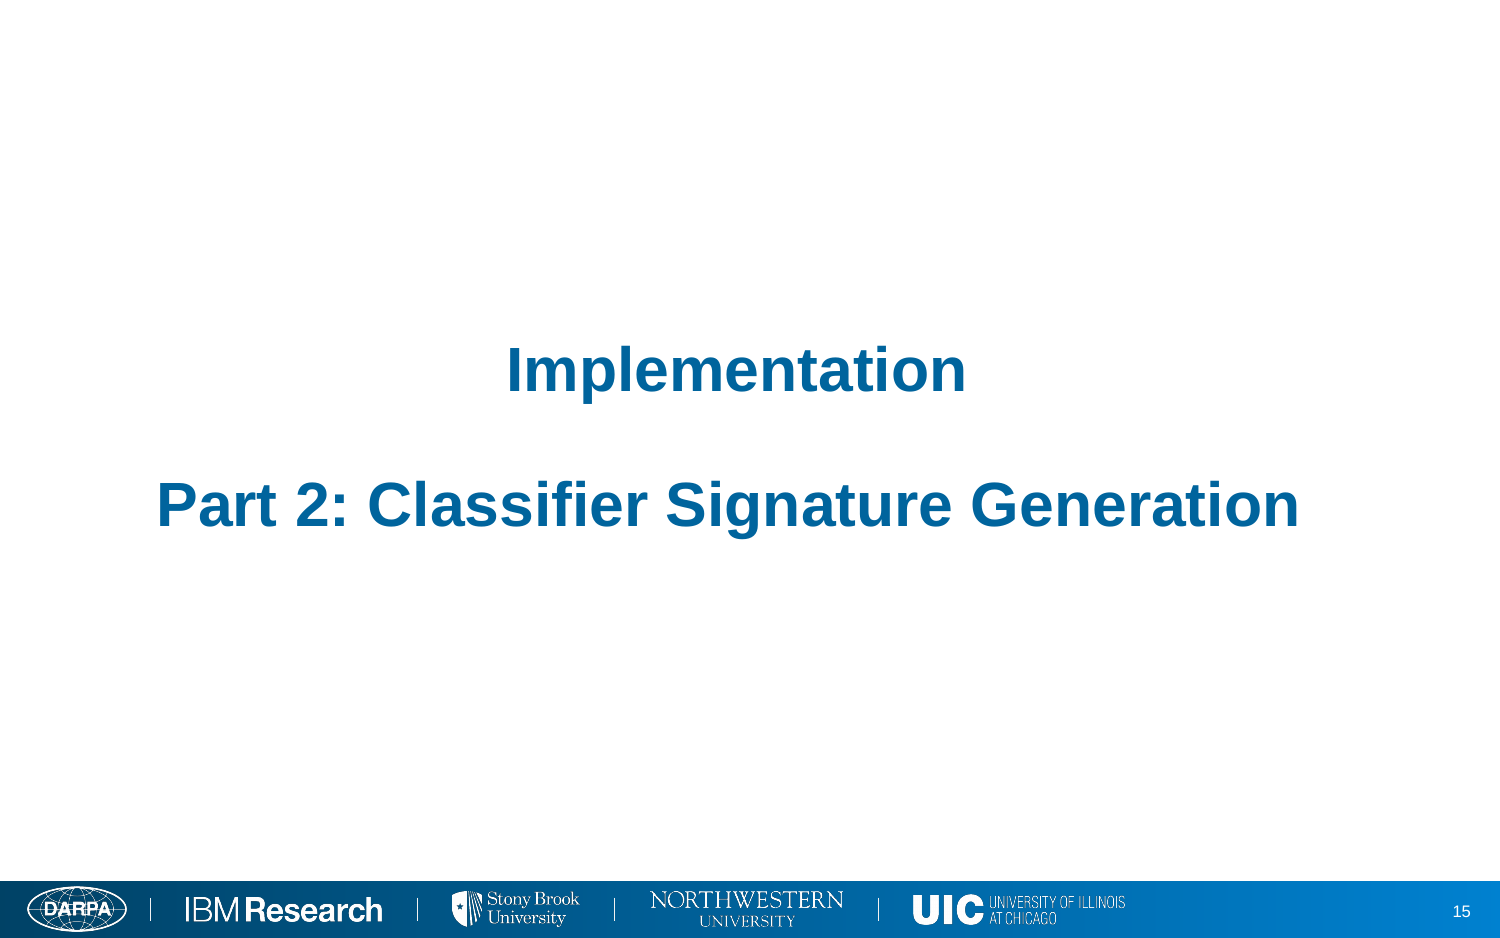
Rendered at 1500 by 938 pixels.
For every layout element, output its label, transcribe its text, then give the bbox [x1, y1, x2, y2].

picture [913, 894, 1125, 925]
picture [27, 886, 127, 932]
picture [650, 891, 843, 927]
picture [186, 897, 382, 922]
picture [452, 891, 580, 927]
subtitle Implementation Part 2: Classifier Signature Generation [124, 329, 1351, 557]
